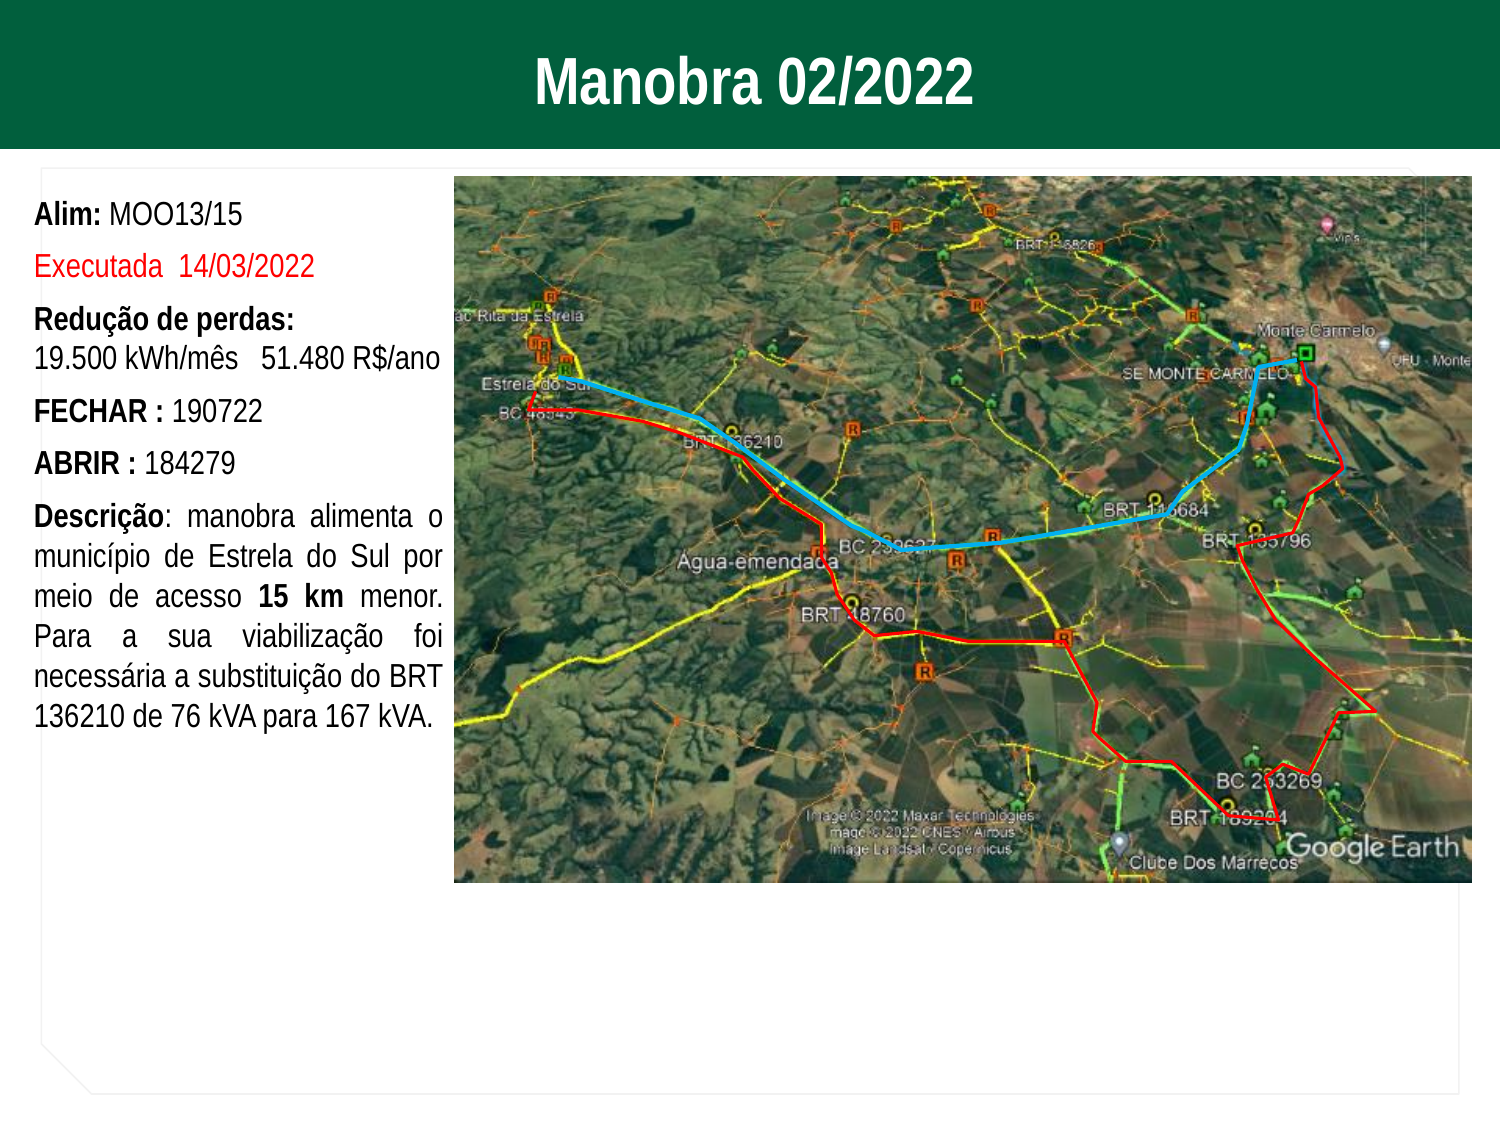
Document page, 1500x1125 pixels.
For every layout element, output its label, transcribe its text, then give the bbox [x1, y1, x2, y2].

title Manobra 02/2022 [51, 19, 1459, 138]
picture [0, 0, 1500, 149]
picture [454, 176, 1472, 883]
list Alim: MOO13/15 Executada 14/03/2022 Redução de perdas: 19.500 kWh/mês 51.480 R$/ano FECHAR : 190722 ABRIR : 184279 Descrição: manobra alimenta o município de Estrela do Sul por meio de acesso 15 km menor. Para a sua viabilização foi necessária a substituição do BRT 136210 de 76 kVA para 167 kVA. [18, 184, 448, 244]
